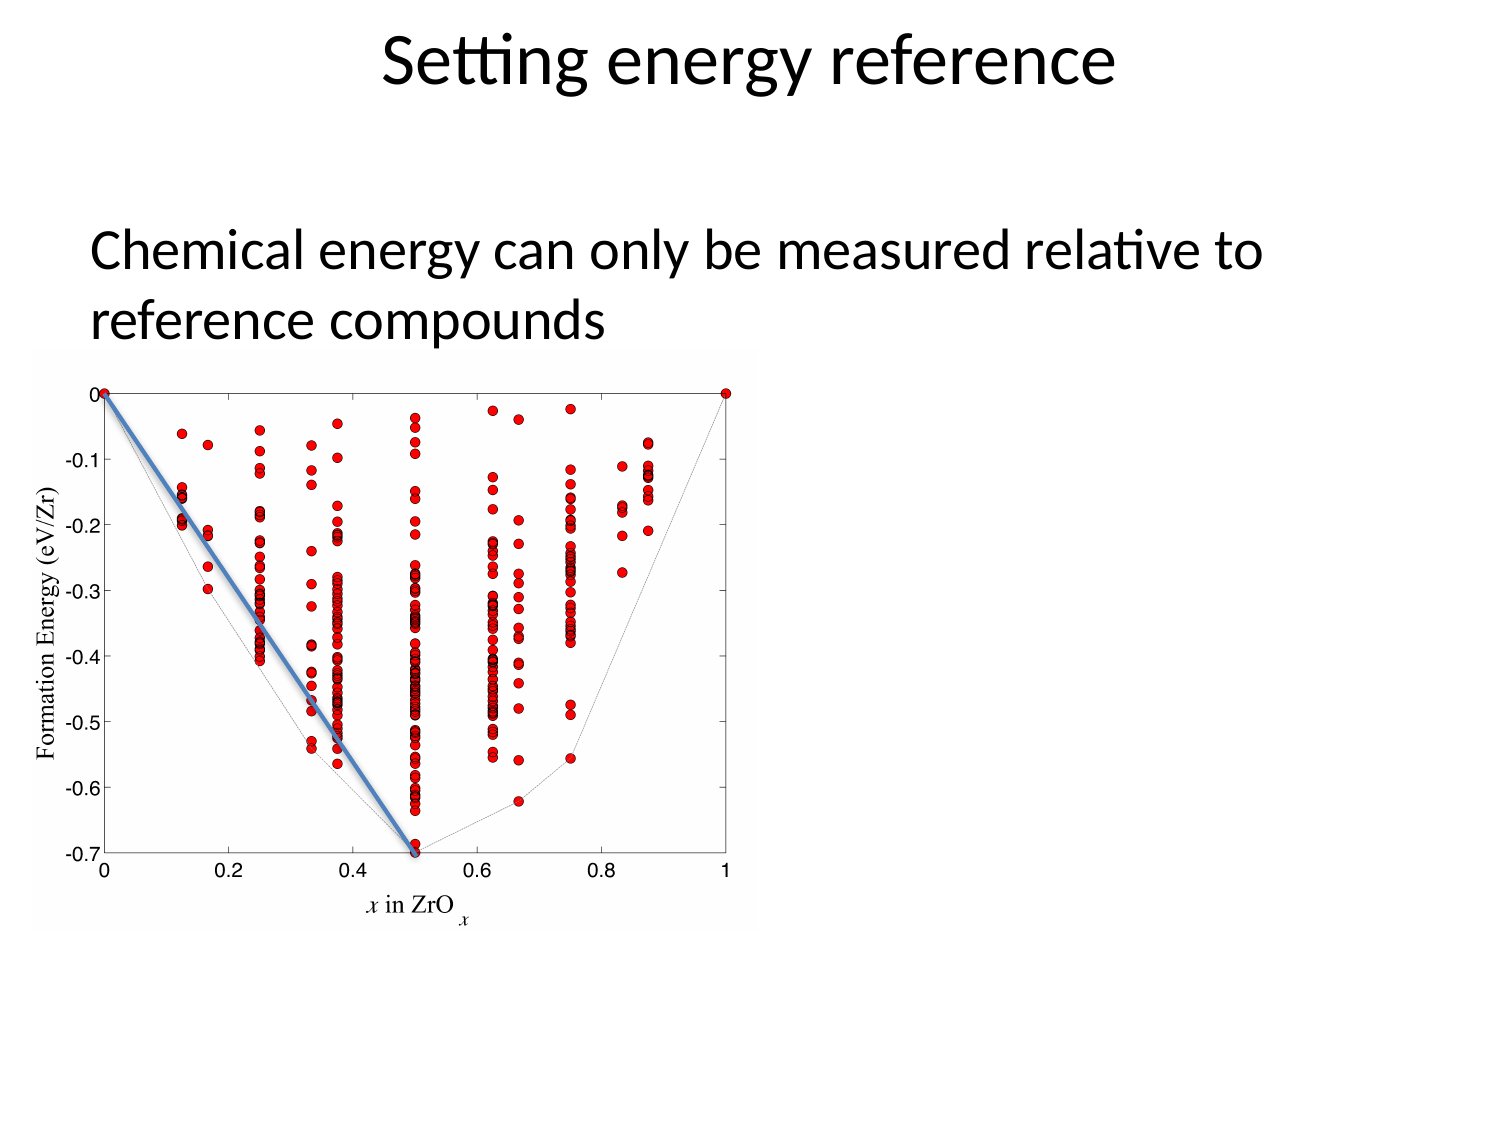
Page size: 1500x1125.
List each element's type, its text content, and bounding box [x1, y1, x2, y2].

title Setting energy reference [75, 2, 1425, 107]
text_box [103, 393, 417, 857]
list Chemical energy can only be measured relative to reference compounds [75, 203, 1425, 378]
picture [32, 350, 759, 931]
